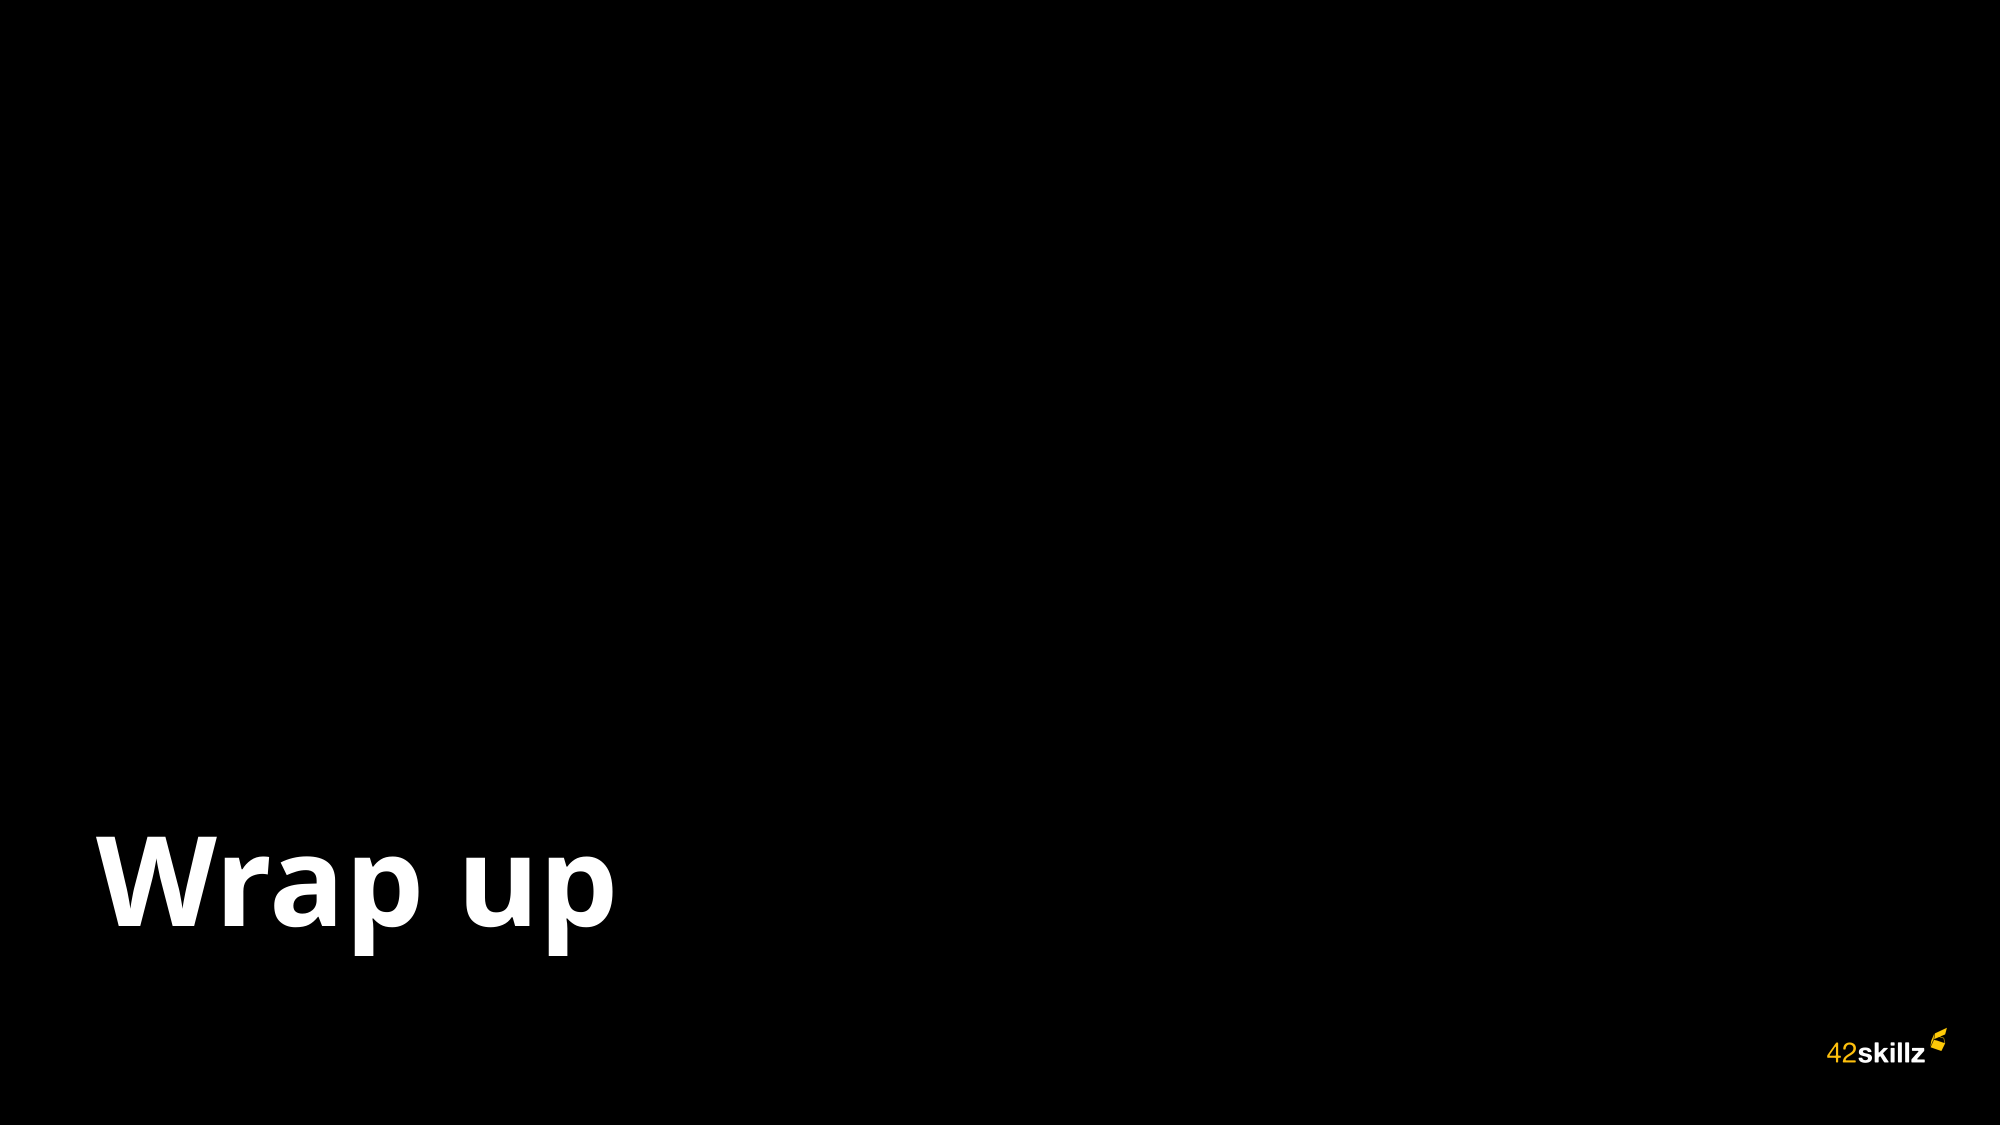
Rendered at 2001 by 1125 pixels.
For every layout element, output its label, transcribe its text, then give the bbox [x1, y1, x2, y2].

title Wrap up [81, 811, 1824, 1068]
picture [1813, 1021, 1958, 1080]
